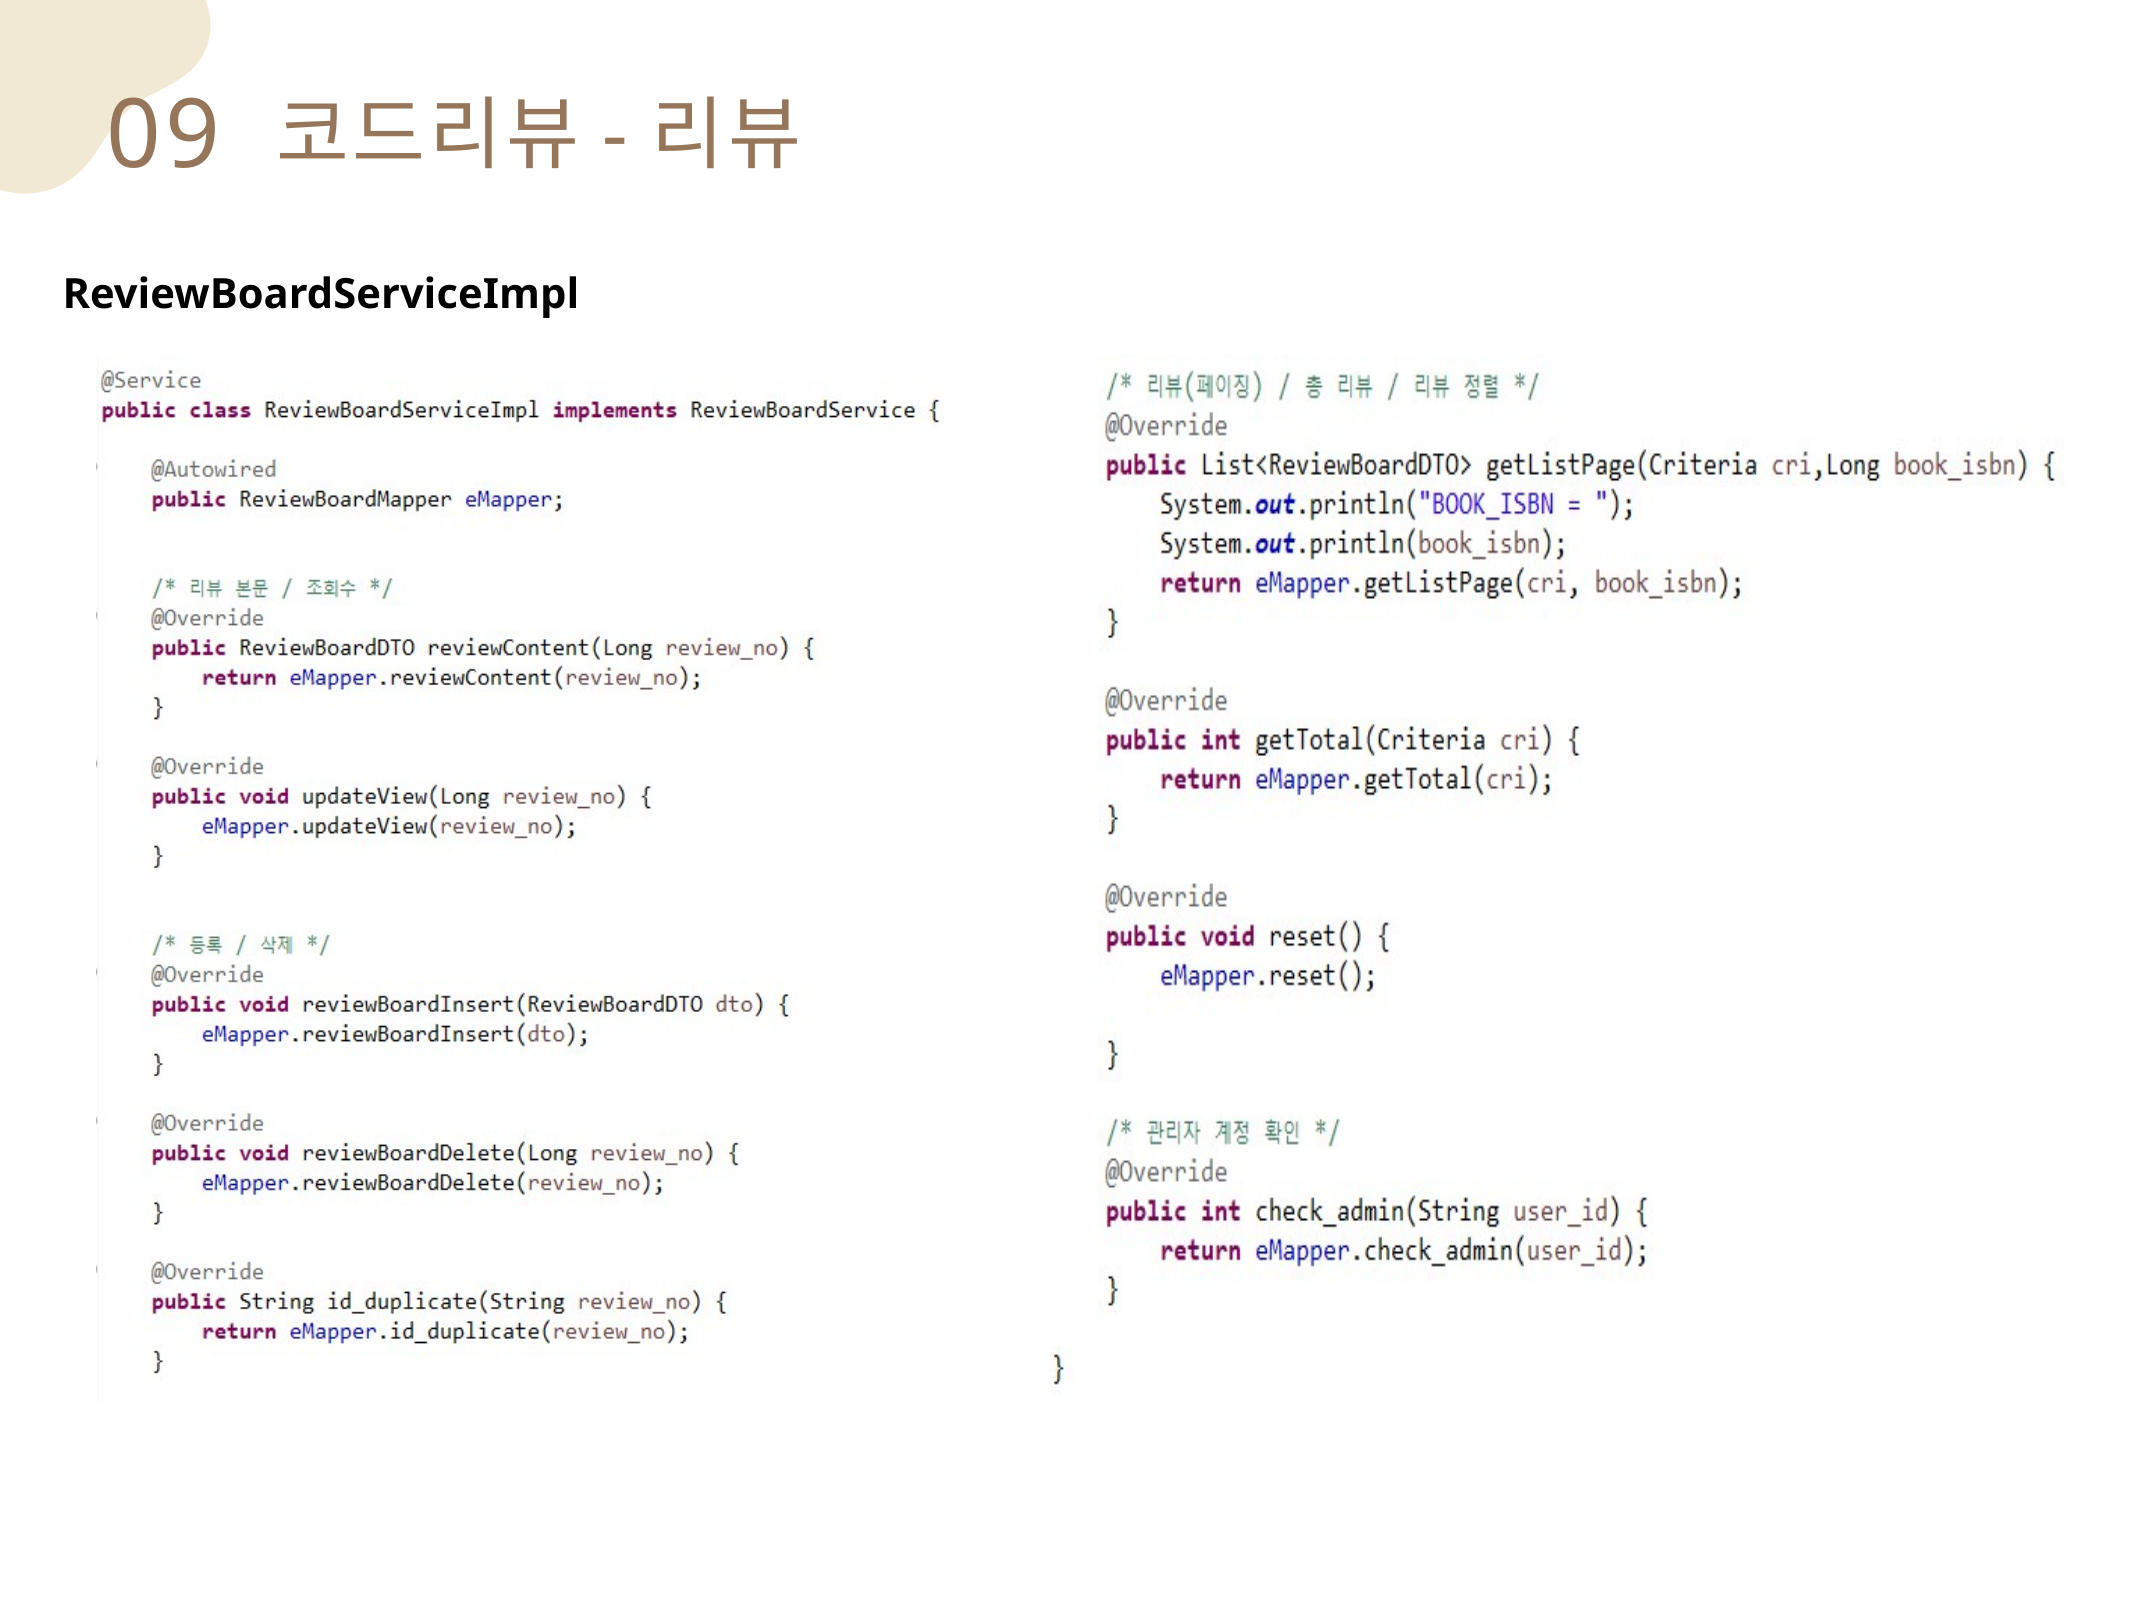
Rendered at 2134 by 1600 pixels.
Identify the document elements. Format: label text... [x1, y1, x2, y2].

text_box 코드리뷰-리뷰 [267, 74, 810, 187]
text_box [0, 0, 211, 194]
text_box 09 [97, 63, 229, 196]
text_box ReviewBoardServiceImpl [54, 248, 588, 325]
picture [96, 355, 2088, 1403]
